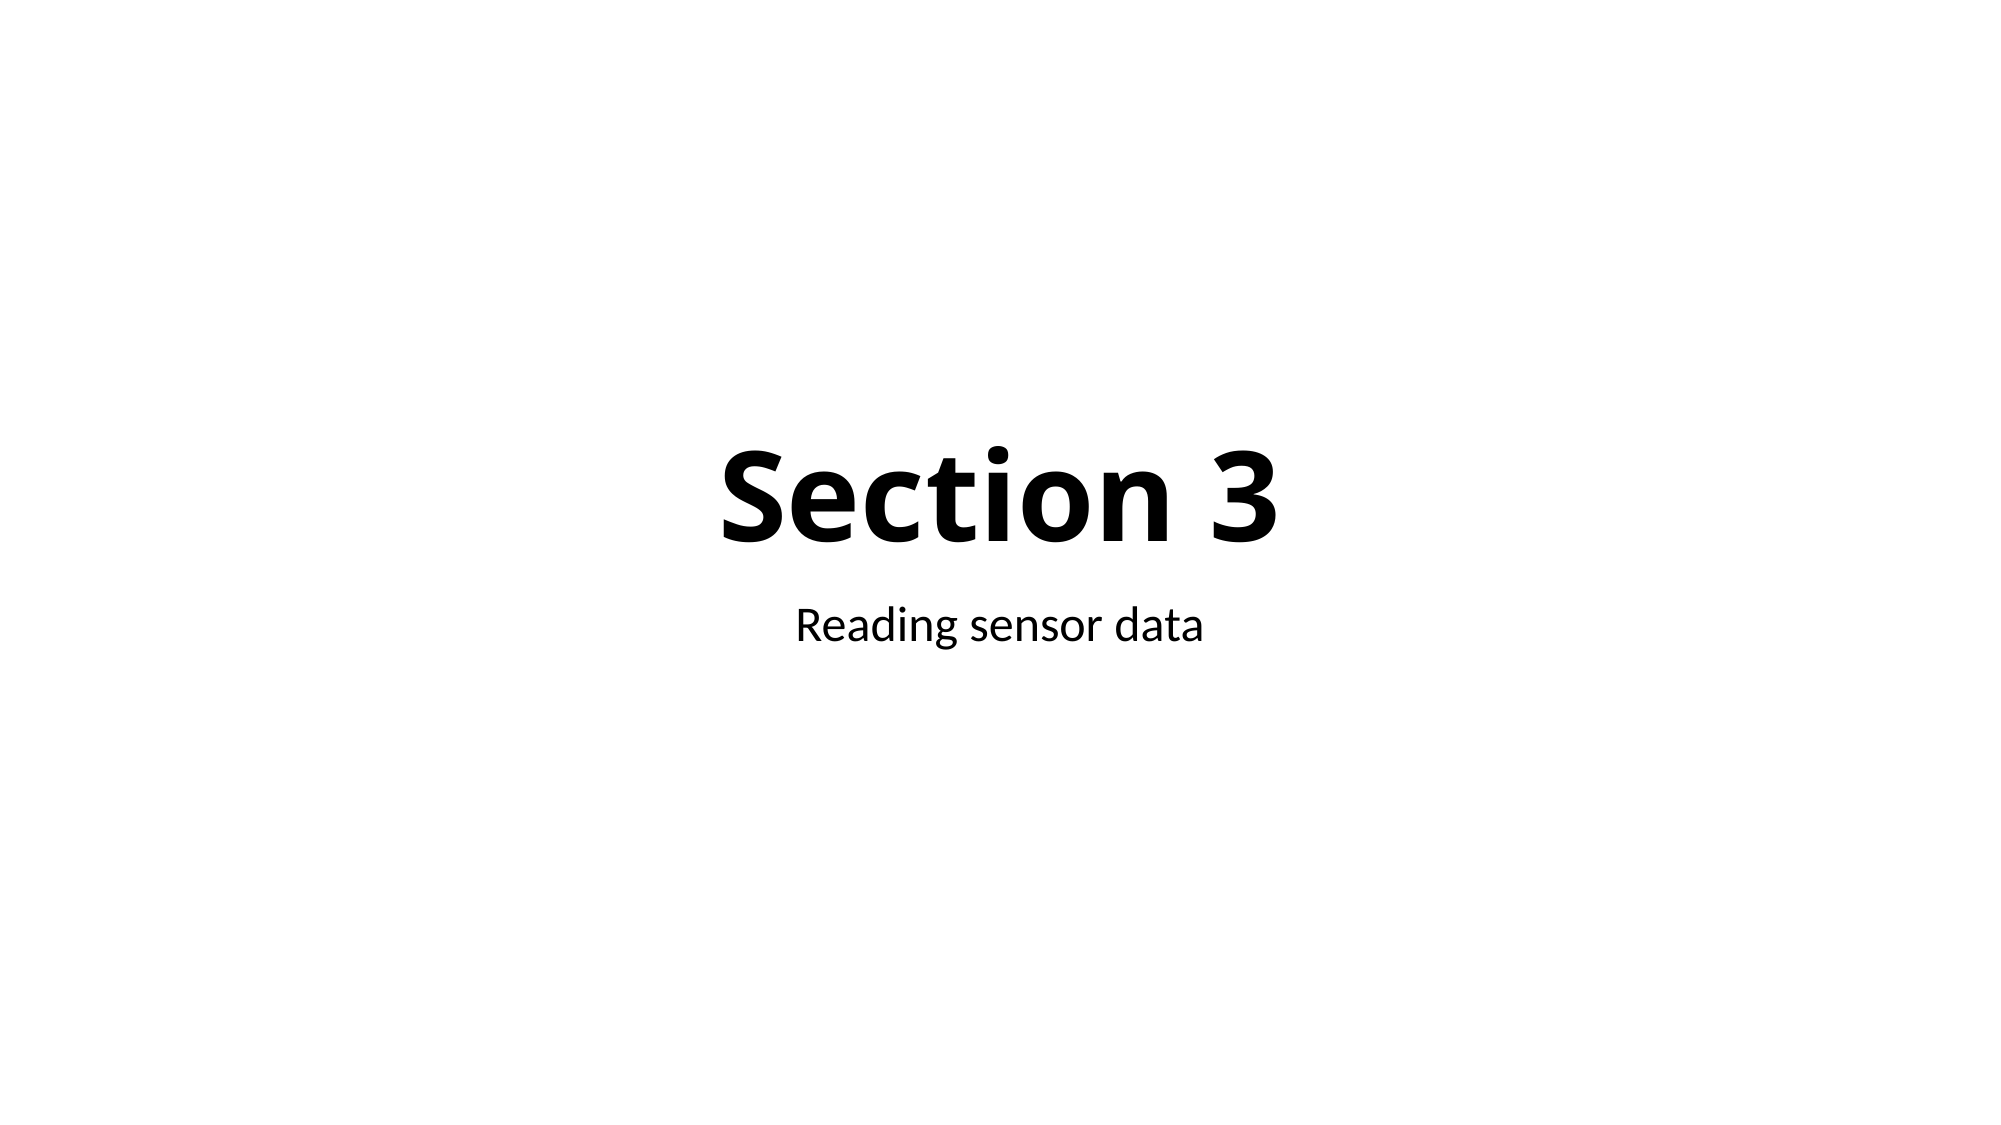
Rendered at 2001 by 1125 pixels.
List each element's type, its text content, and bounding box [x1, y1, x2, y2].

subtitle Reading sensor data [249, 590, 1750, 863]
title Section 3 [249, 184, 1750, 576]
